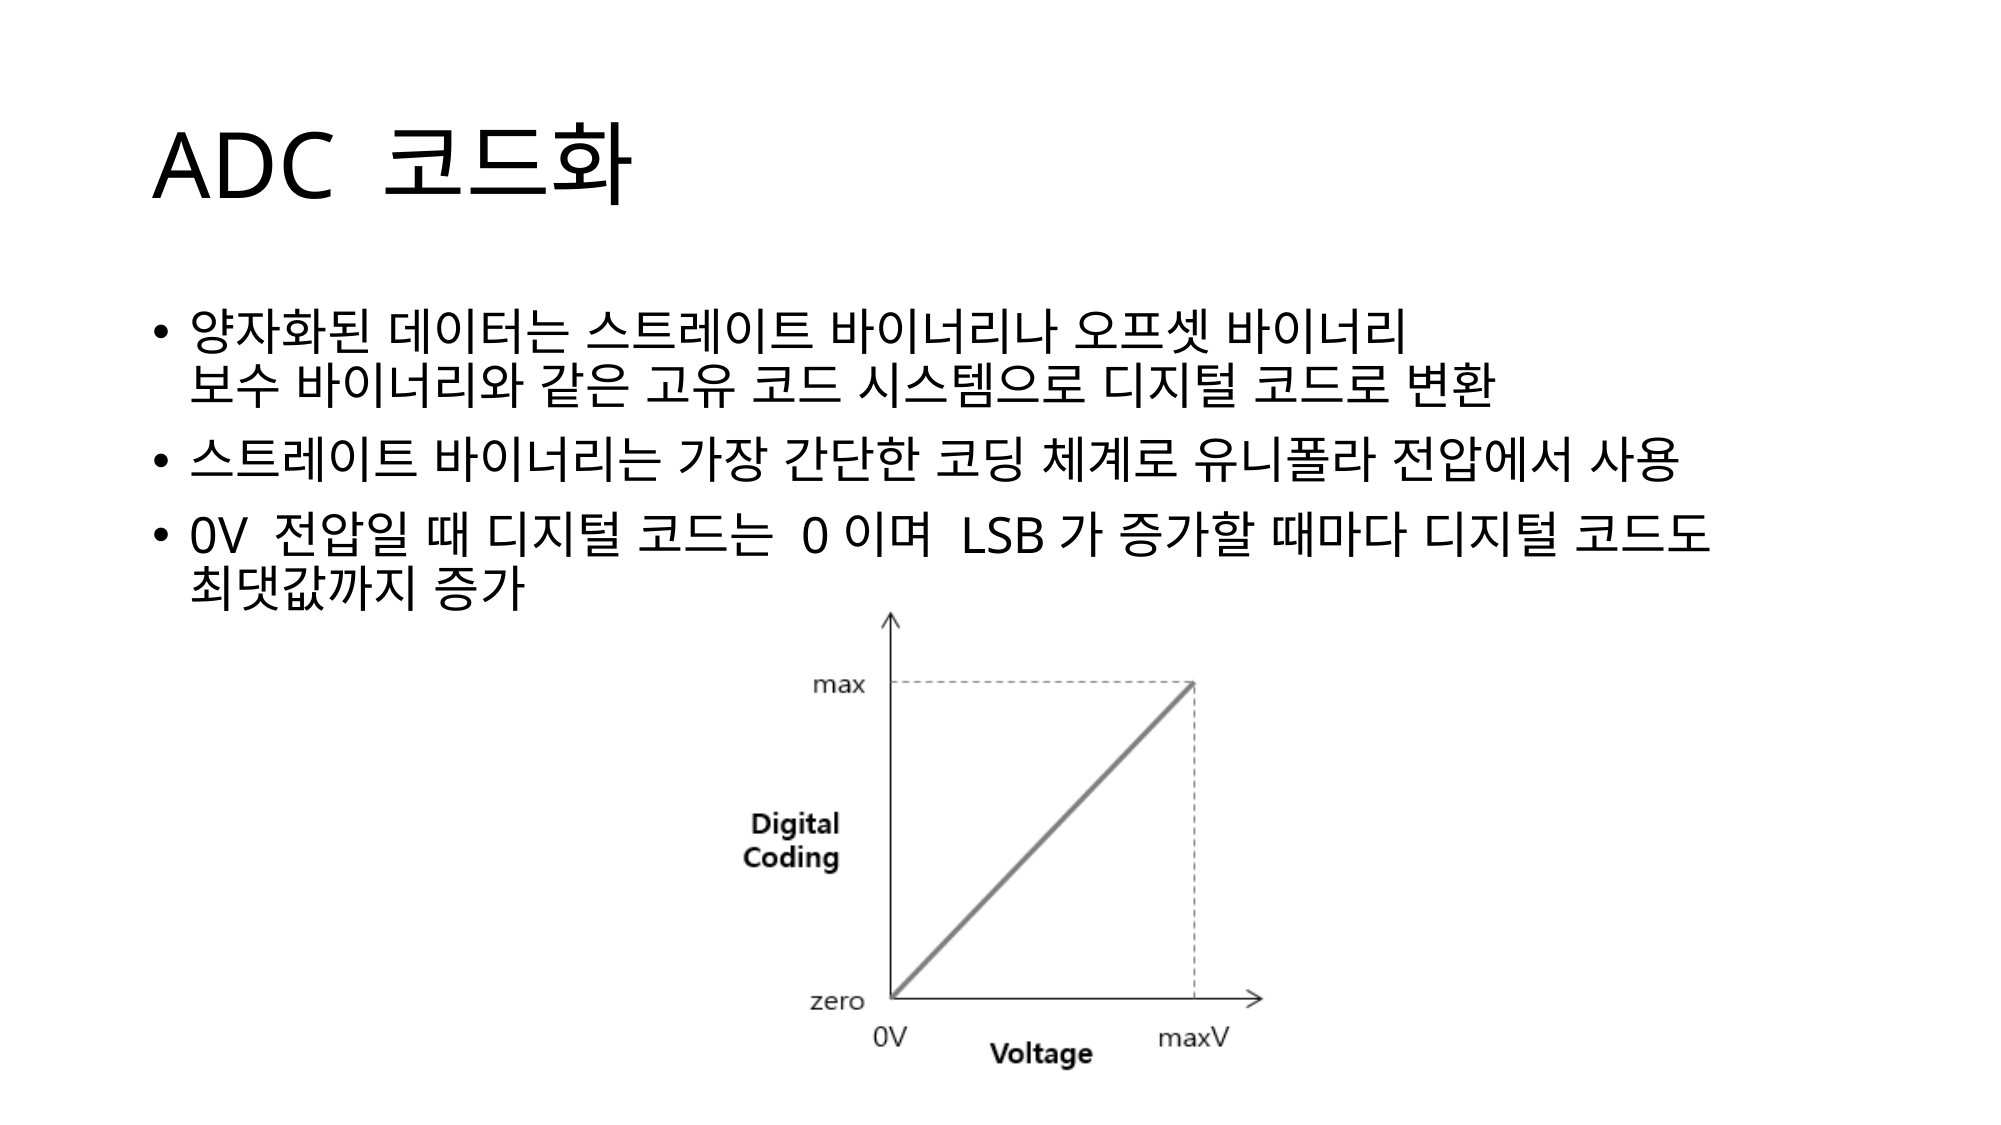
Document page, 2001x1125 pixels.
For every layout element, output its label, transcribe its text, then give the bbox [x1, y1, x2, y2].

title ADC 코드화 [137, 59, 1863, 278]
list 양자화된 데이터는 스트레이트 바이너리나 오프셋 바이너리 보수 바이너리와 같은 고유 코드 시스템으로 디지털 코드로 변환 스트레이트 바이너리는 가장 간단한 코딩 체계로 유니폴라 전압에서 사용 0V 전압일 때 디지털 코드는 0이며 LSB가 증가할 때마다 디지털 코드도 최댓값까지 증가 [137, 299, 1863, 1014]
picture [734, 606, 1266, 1077]
